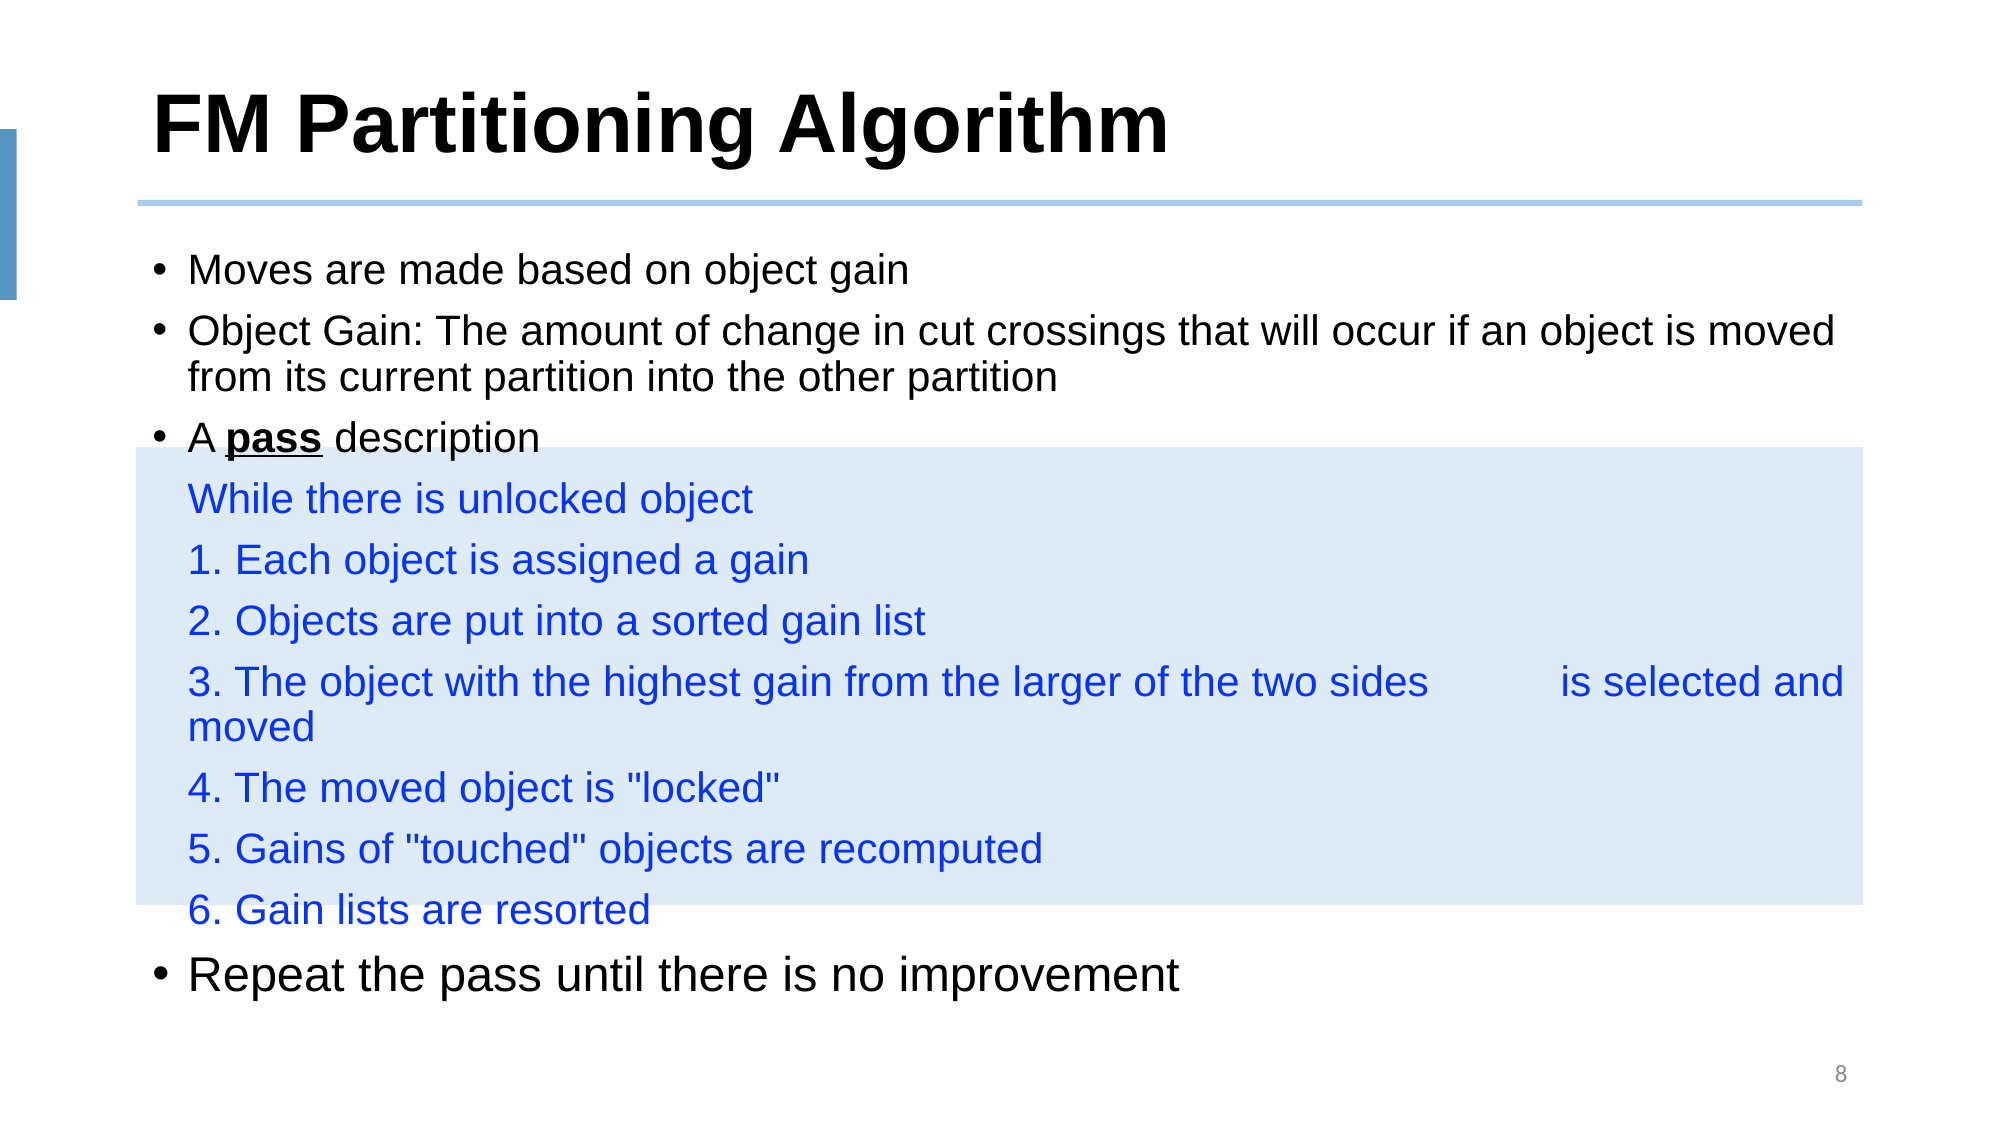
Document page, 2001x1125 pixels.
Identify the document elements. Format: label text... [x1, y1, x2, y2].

slide_number 8 [1412, 1042, 1863, 1103]
title FM Partitioning Algorithm [137, 42, 1863, 208]
list Moves are made based on object gain Object Gain: The amount of change in cut crossings that will occur if an object is moved from its current partition into the other partition A pass description While there is unlocked object 1. Each object is assigned a gain 2. Objects are put into a sorted gain list 3. The object with the highest gain from the larger of the two sides is selected and moved 4. The moved object is "locked" 5. Gains of "touched" objects are recomputed 6. Gain lists are resorted Repeat the pass until there is no improvement [137, 240, 1863, 1014]
